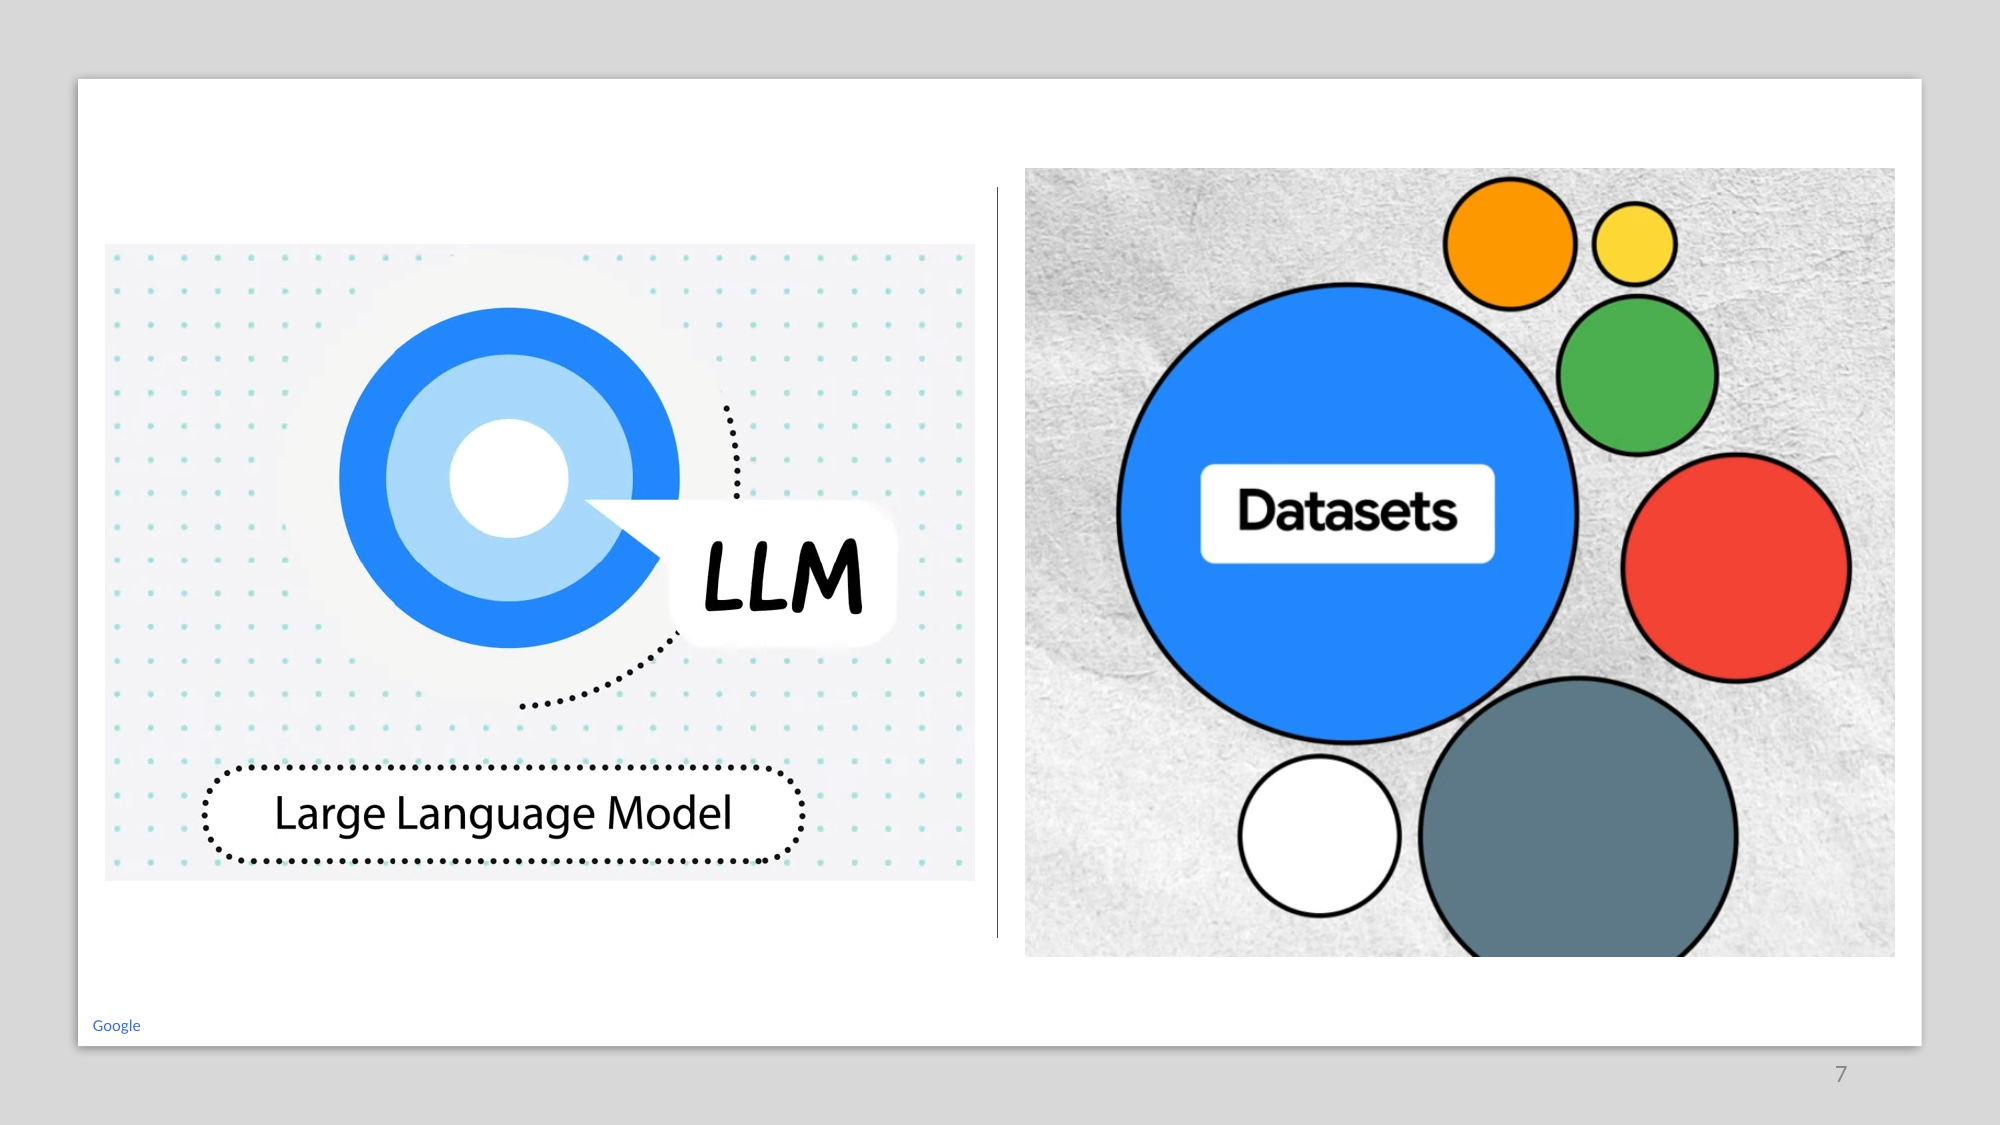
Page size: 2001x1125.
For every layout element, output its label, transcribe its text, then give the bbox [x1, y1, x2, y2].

text_box Google [78, 1007, 330, 1042]
text_box [77, 78, 1923, 1047]
picture [1025, 168, 1895, 957]
text_box [0, 0, 2000, 1125]
slide_number 7 [1412, 1042, 1863, 1103]
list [105, 244, 975, 881]
